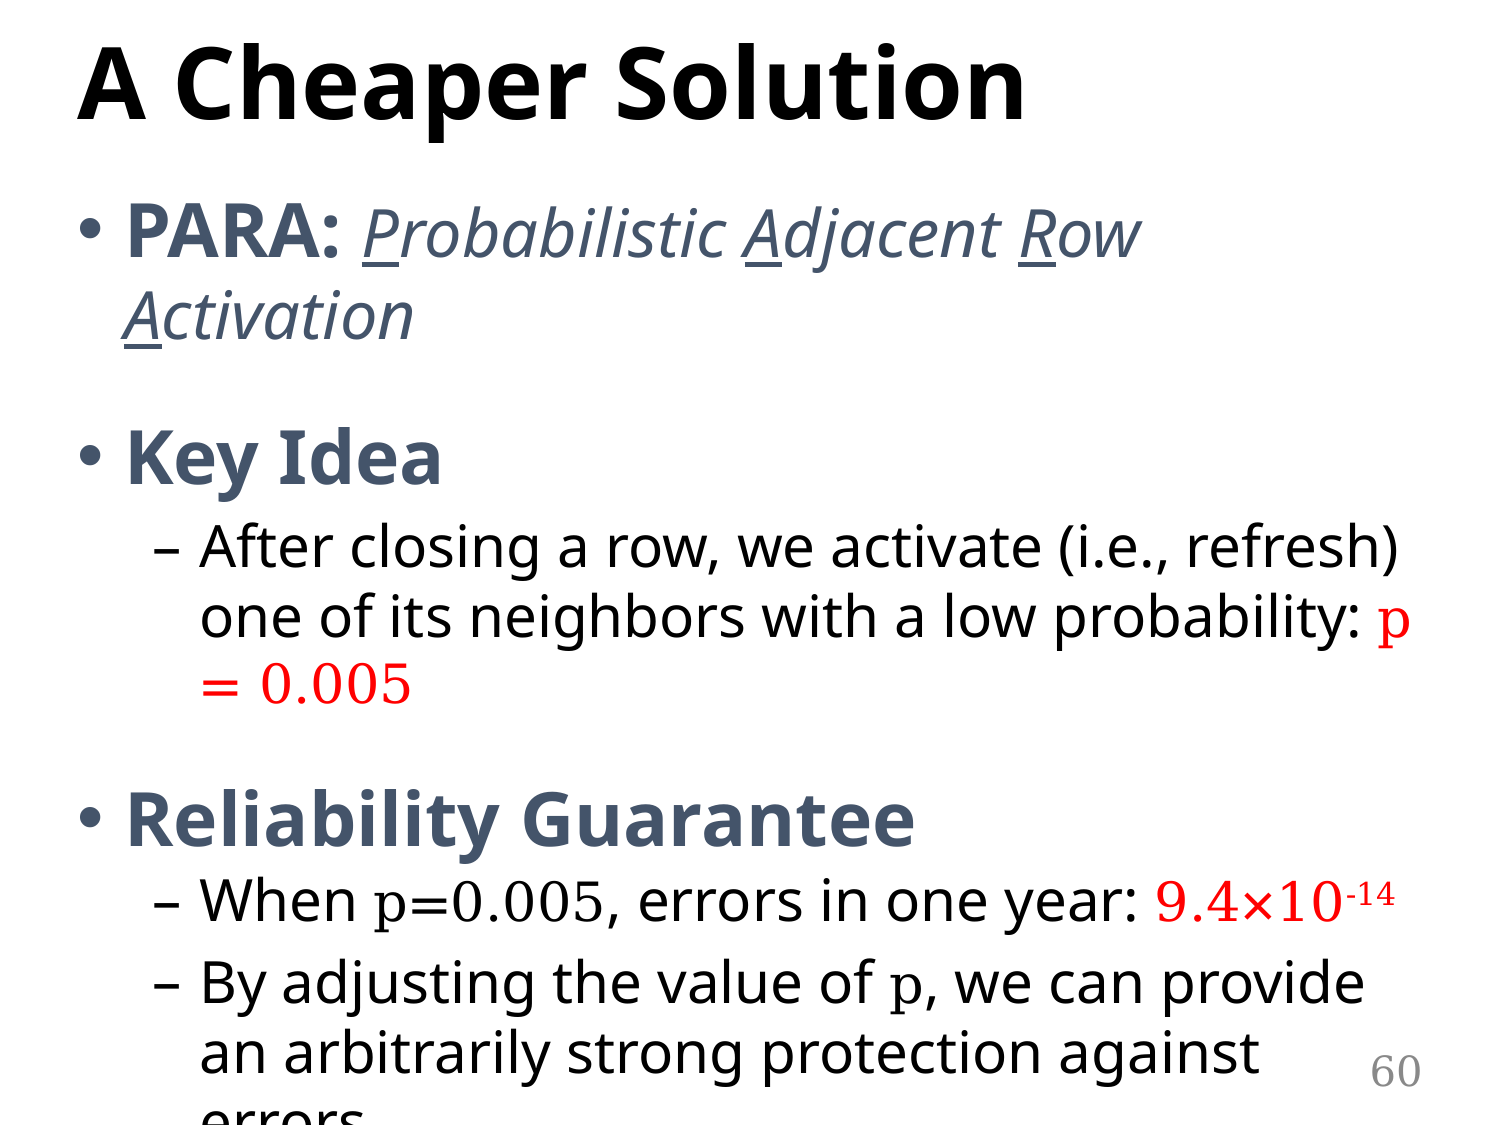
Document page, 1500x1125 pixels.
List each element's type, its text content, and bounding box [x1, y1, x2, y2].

list PARA: Probabilistic Adjacent Row Activation Key Idea After closing a row, we activate (i.e., refresh) one of its neighbors with a low probability: p = 0.005 Reliability Guarantee When p=0.005, errors in one year: 9.4×10-14 By adjusting the value of p, we can provide an arbitrarily strong protection against errors [62, 174, 1438, 1100]
slide_number 60 [1325, 1040, 1438, 1100]
title A Cheaper Solution [62, 24, 1438, 150]
